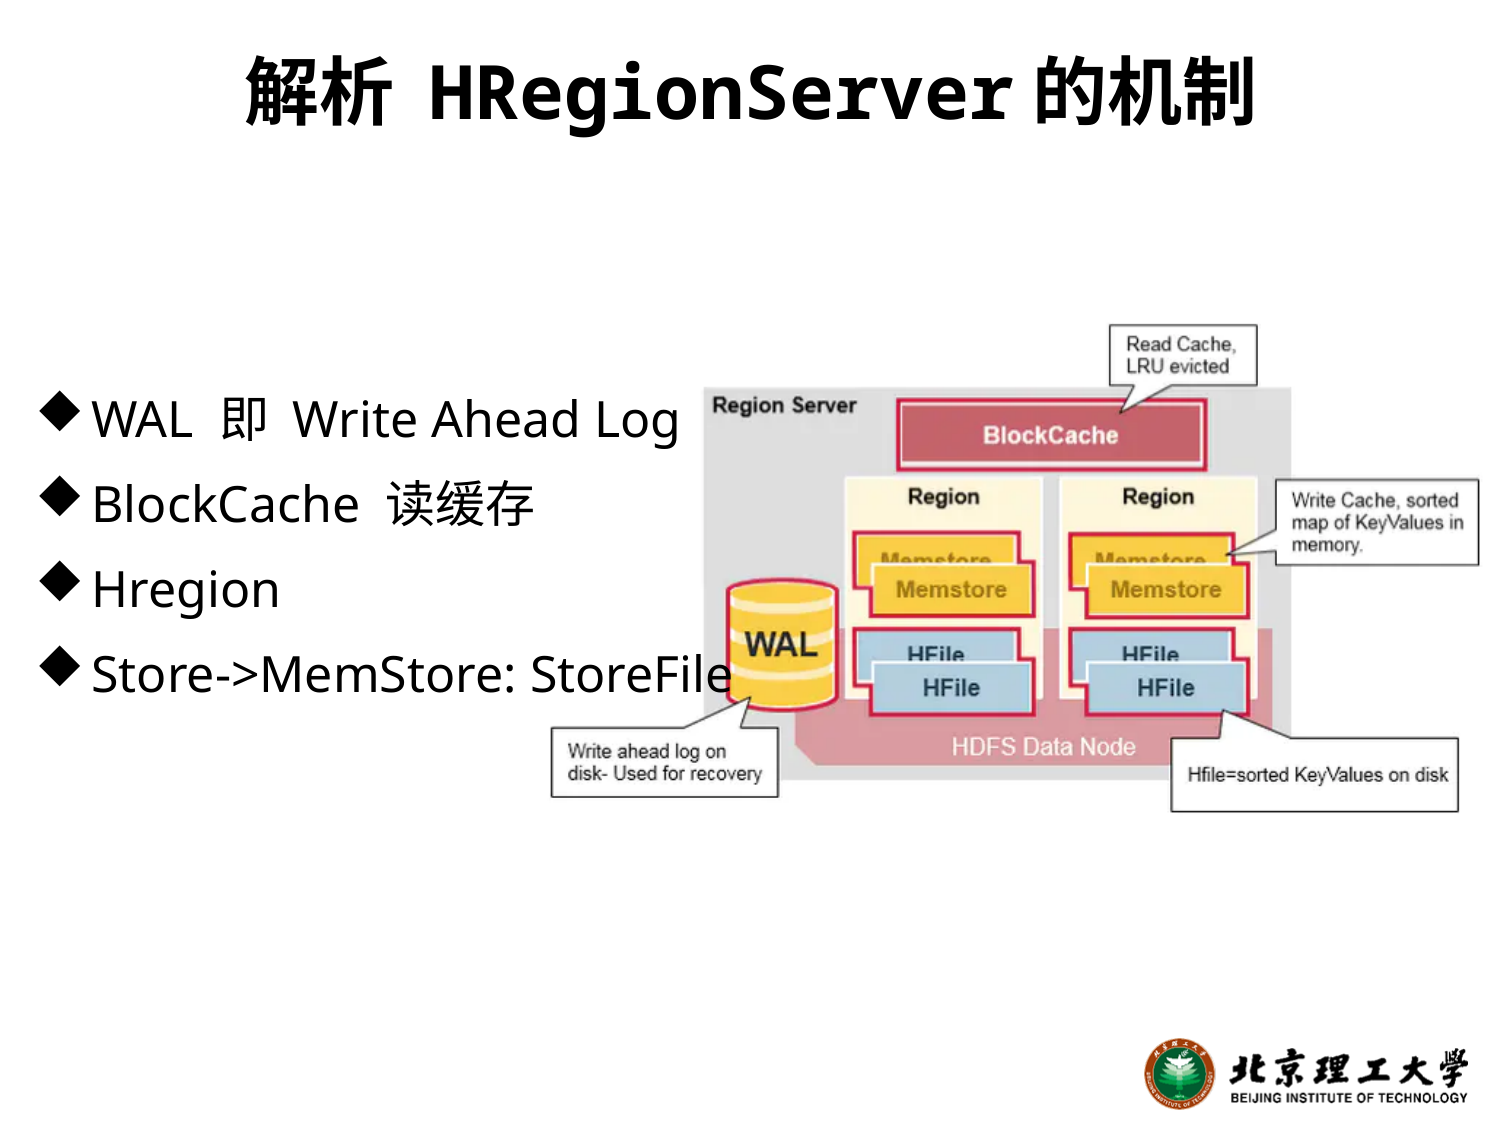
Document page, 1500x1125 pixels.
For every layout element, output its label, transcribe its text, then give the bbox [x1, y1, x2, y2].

picture [1144, 1038, 1468, 1110]
title 解析 HRegionServer的机制 [76, 17, 1425, 163]
picture [531, 317, 1500, 836]
list WAL 即 Write Ahead Log BlockCache 读缓存 Hregion Store->MemStore: StoreFile [20, 365, 754, 901]
